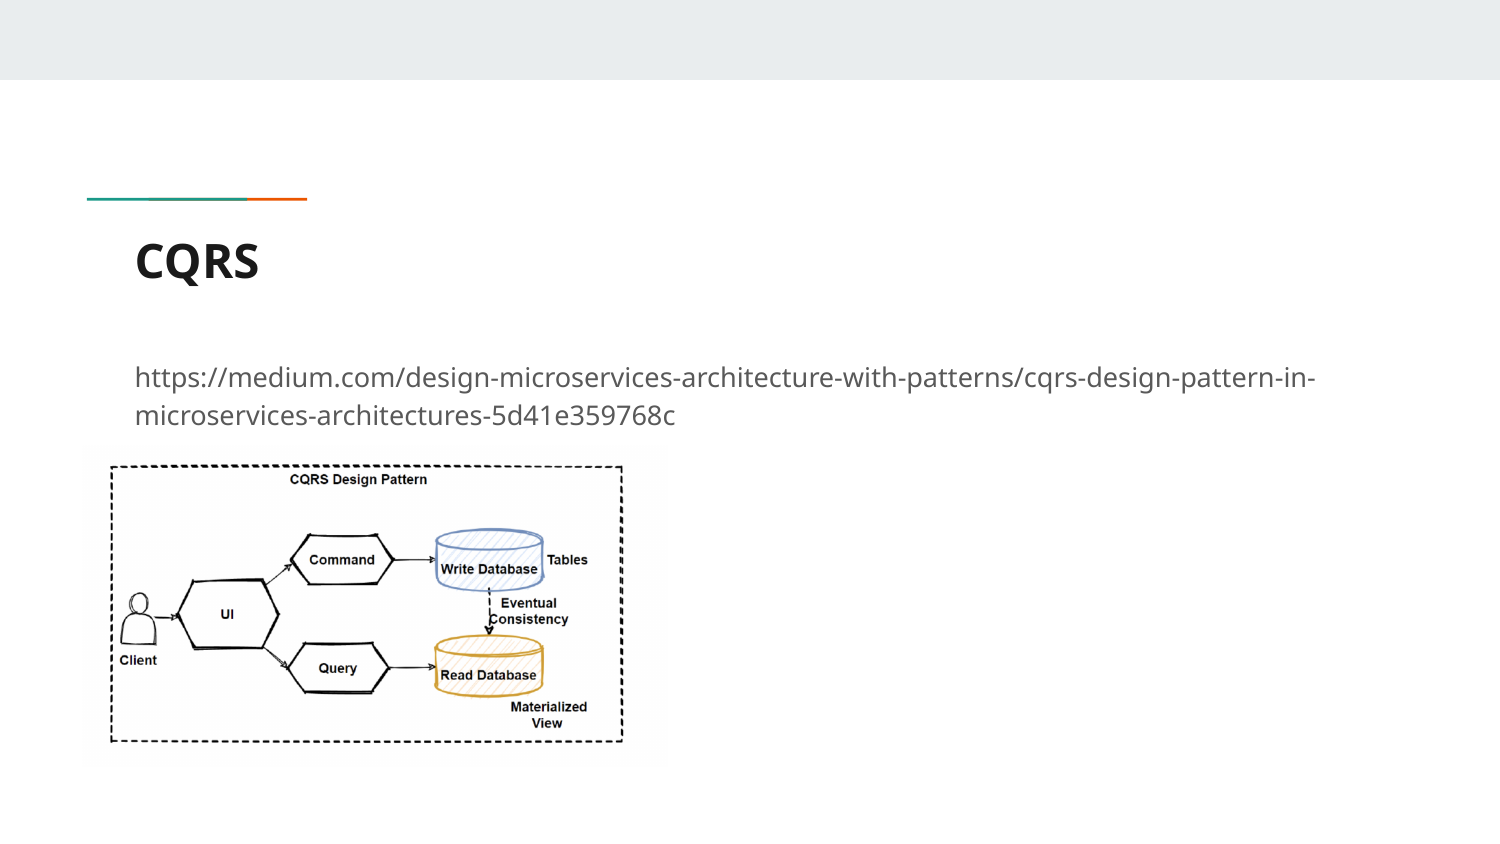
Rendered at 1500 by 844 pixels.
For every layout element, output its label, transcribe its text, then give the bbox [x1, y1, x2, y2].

list https://medium.com/design-microservices-architecture-with-patterns/cqrs-design-pattern-in-microservices-architectures-5d41e359768c [119, 341, 1381, 712]
title CQRS [119, 216, 1381, 305]
picture [82, 445, 669, 767]
